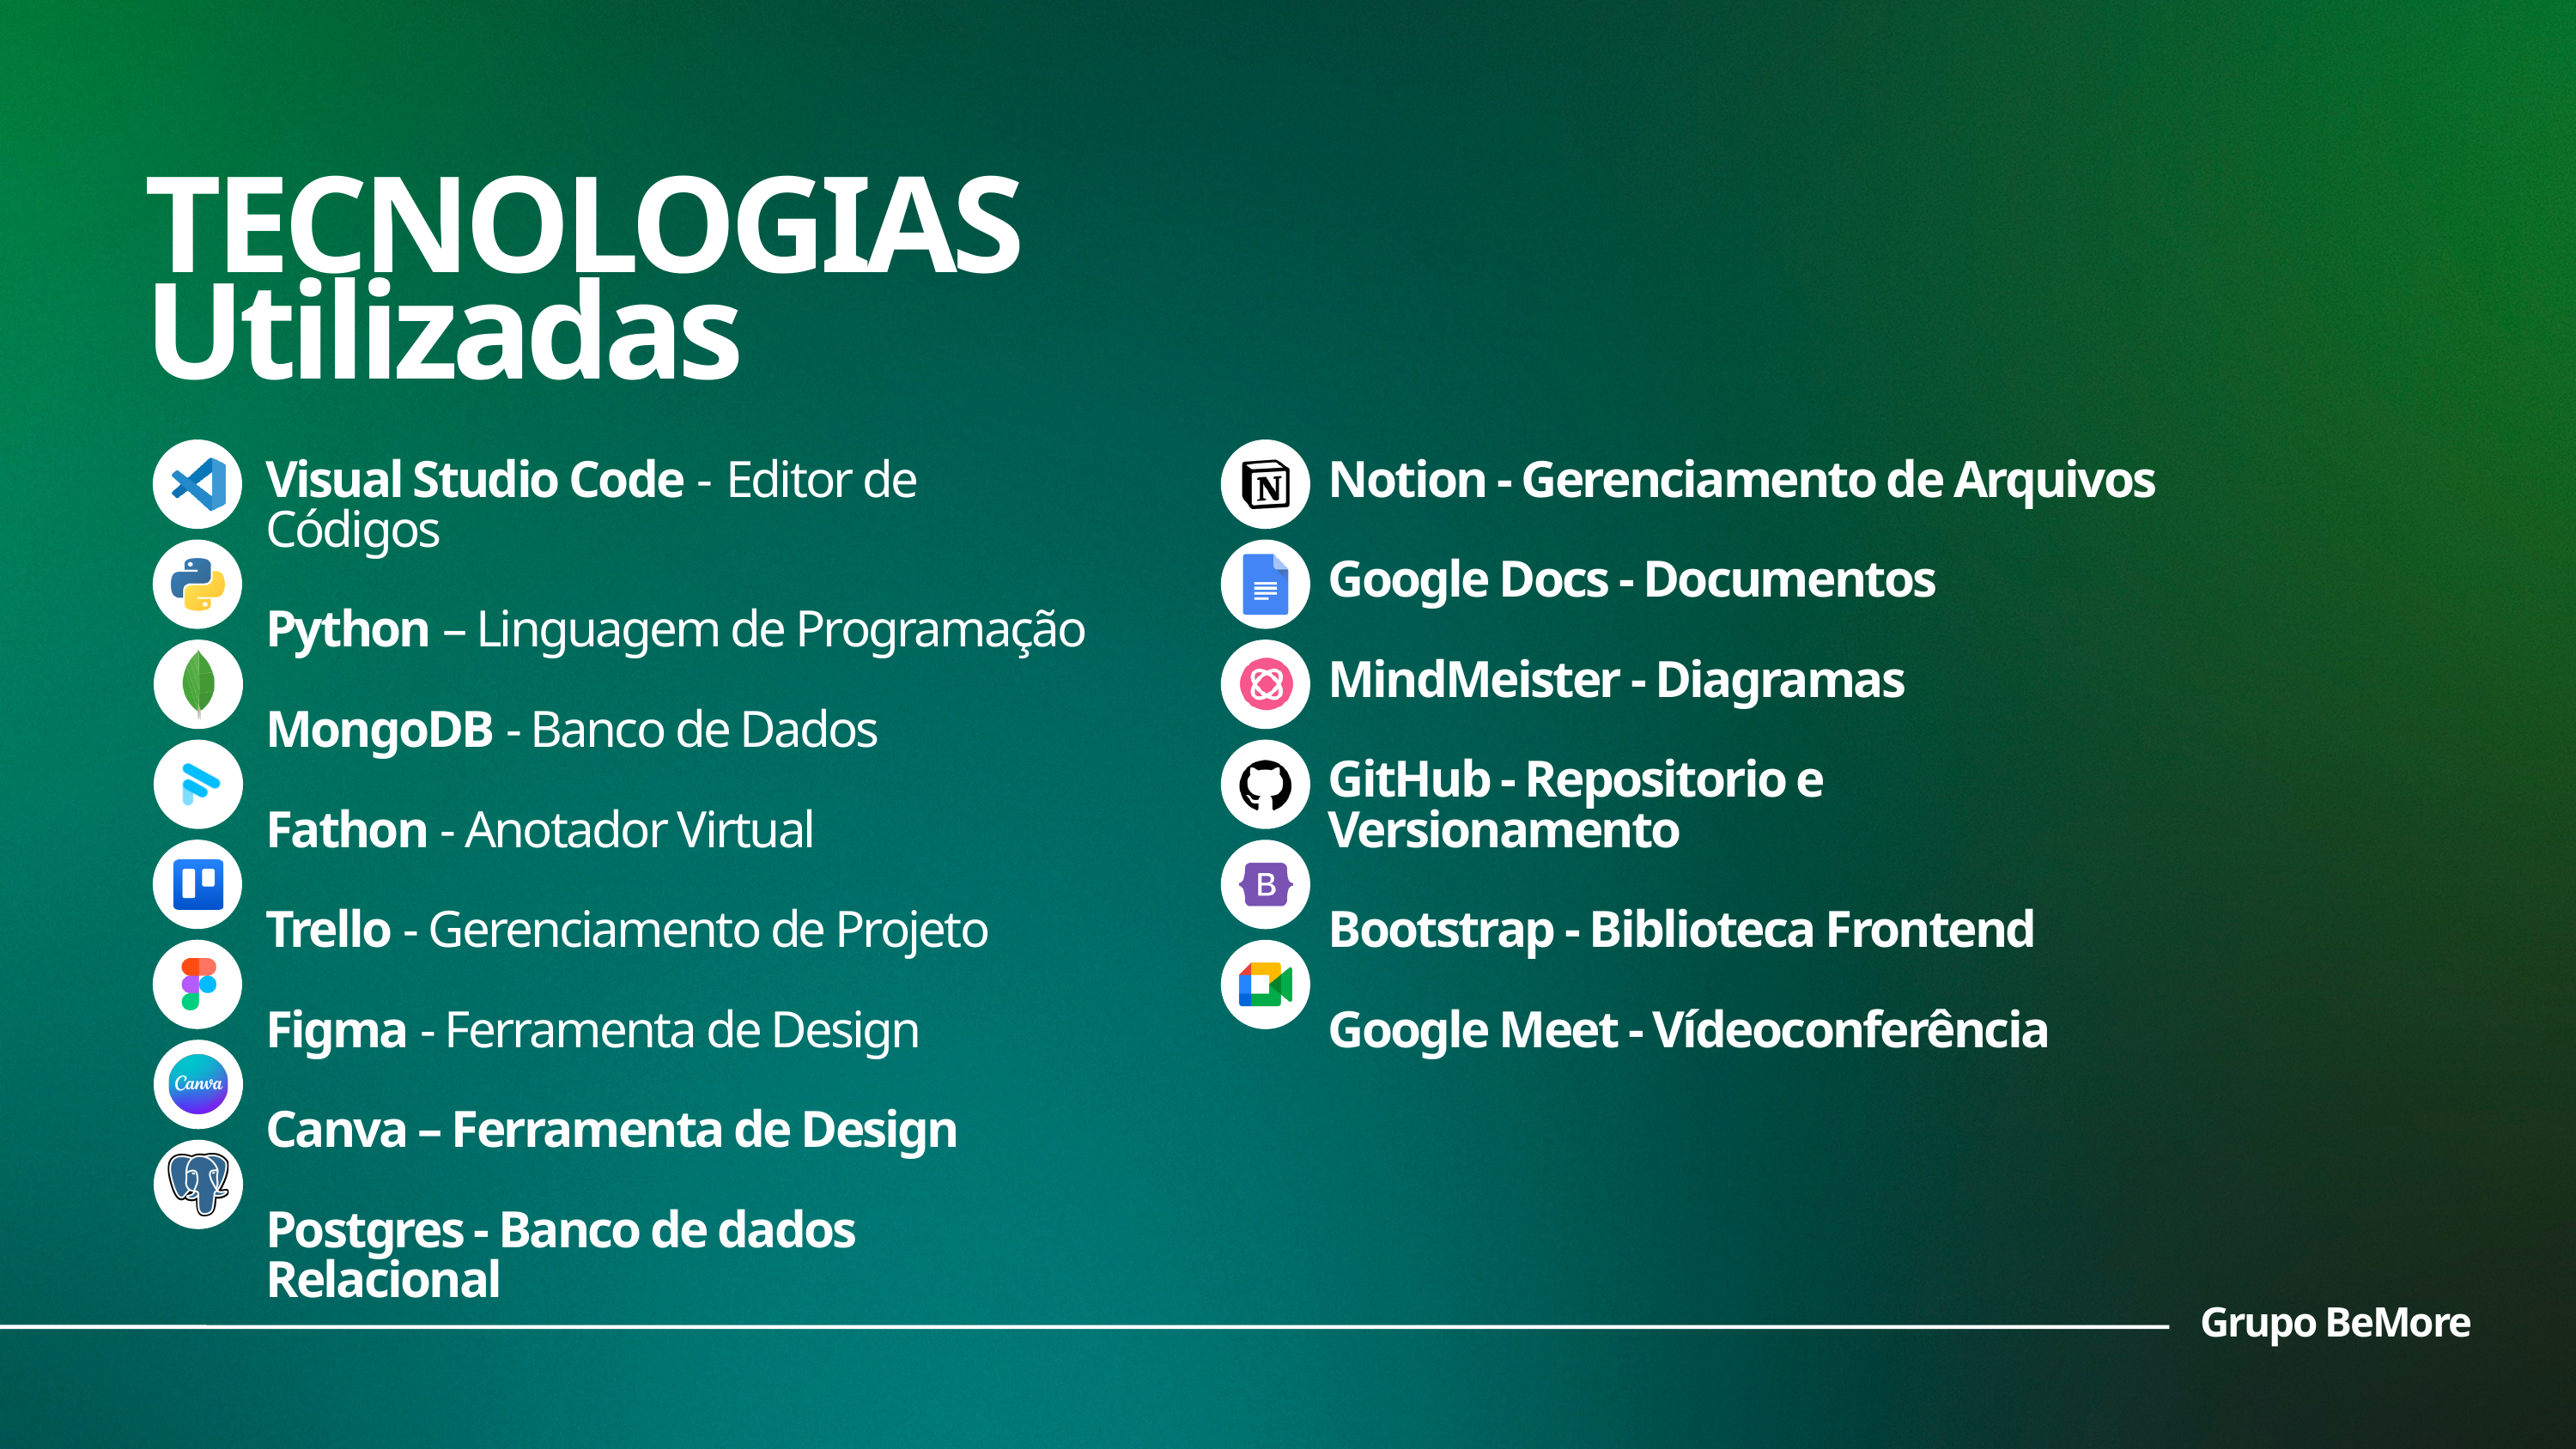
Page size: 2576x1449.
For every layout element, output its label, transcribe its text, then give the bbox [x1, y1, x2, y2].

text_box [153, 739, 244, 829]
text_box [0, 0, 2576, 1449]
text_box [152, 539, 243, 629]
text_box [153, 639, 244, 730]
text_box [152, 939, 243, 1030]
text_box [1220, 639, 1311, 730]
text_box Notion - Gerenciamento de Arquivos​ Google Docs - Documentos​ MindMeister - Diagramas​ GitHub - Repositorio e Versionamento​ Bootstrap - Biblioteca Frontend​ Google Meet - Vídeoconferência [1327, 457, 2171, 1108]
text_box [1220, 539, 1311, 629]
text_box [1220, 439, 1311, 530]
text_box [152, 839, 243, 930]
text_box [153, 1039, 244, 1130]
text_box Grupo BeMore [2075, 1288, 2473, 1345]
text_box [152, 439, 243, 530]
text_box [1220, 939, 1311, 1030]
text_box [153, 1139, 244, 1230]
text_box TECNOLOGIAS [144, 112, 1810, 300]
text_box Visual Studio Code - Editor de Códigos​ Python – Linguagem de Programação​ MongoDB - Banco de Dados​ Fathon - Anotador Virtual​ Trello - Gerenciamento de Projeto​ Figma - Ferramenta de Design​ Canva – Ferramenta de Design Postgres - Banco de dados Relacional [265, 457, 1103, 1308]
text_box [1220, 839, 1311, 930]
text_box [1220, 739, 1311, 829]
text_box Utilizadas [144, 300, 1810, 406]
